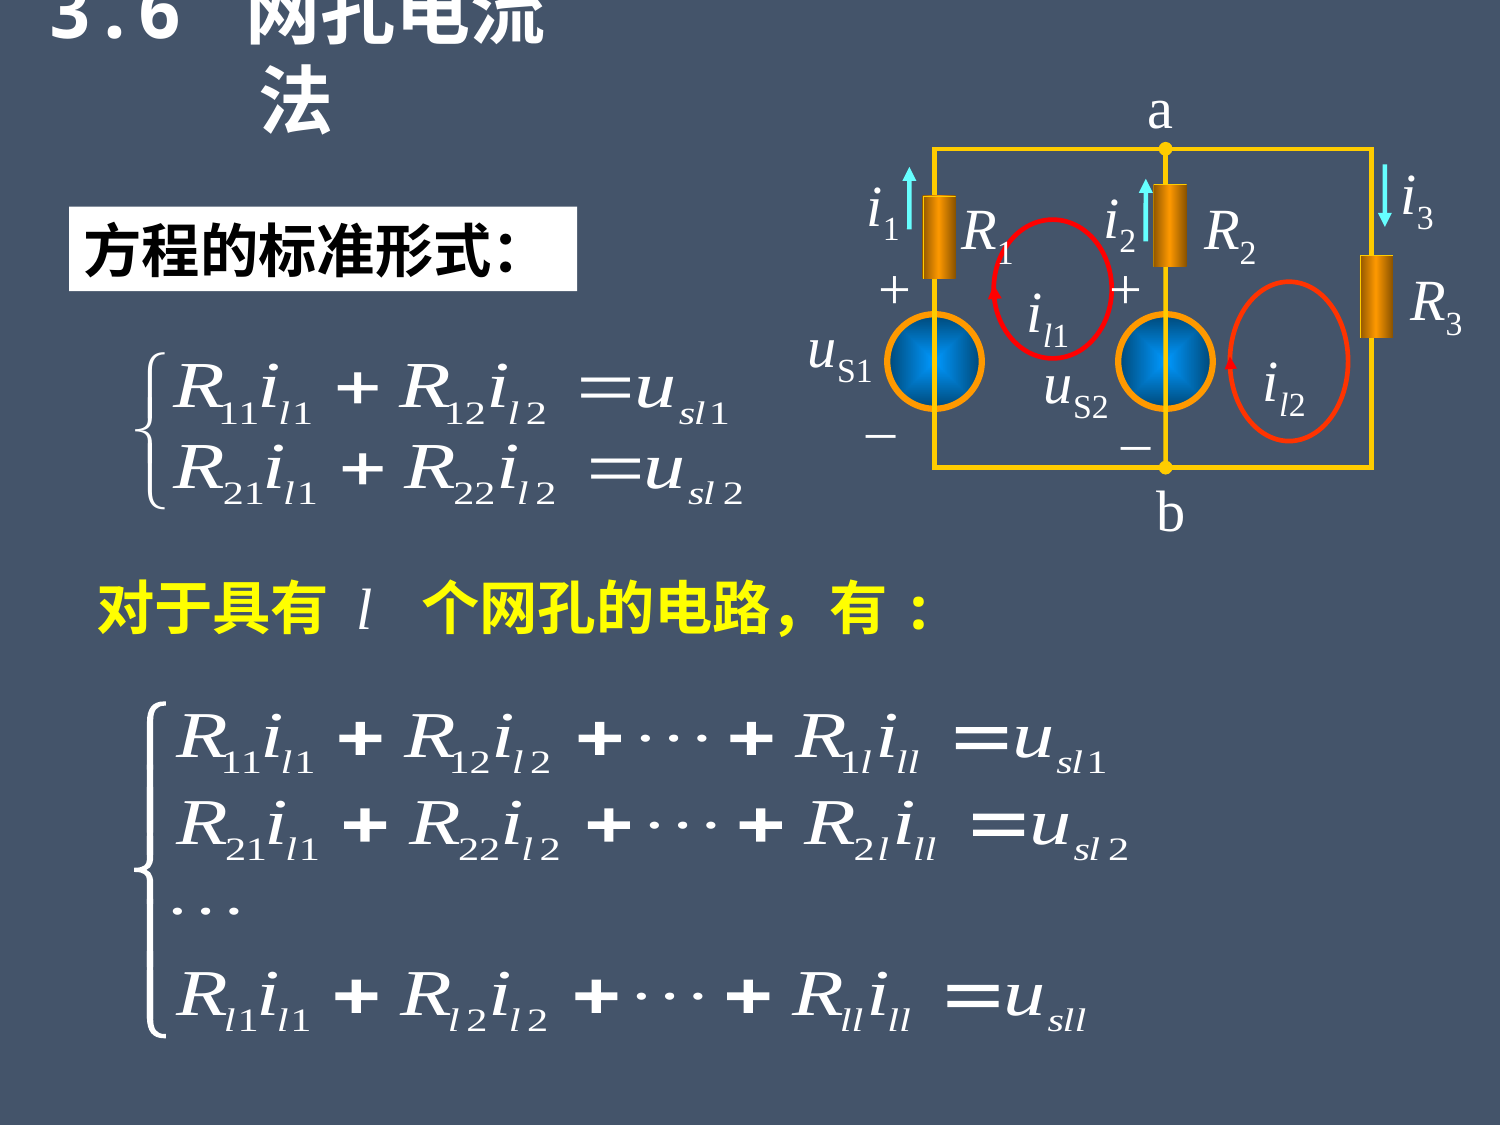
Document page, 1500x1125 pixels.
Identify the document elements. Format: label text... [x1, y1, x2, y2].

text_box 对于具有 l 个网孔的电路，有: [81, 563, 1334, 649]
text_box a [1132, 62, 1188, 148]
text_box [118, 339, 759, 521]
text_box 3.6 网孔电流法 [0, 0, 593, 151]
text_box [118, 690, 1147, 1049]
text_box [792, 148, 1500, 482]
text_box 方程的标准形式： [69, 206, 578, 292]
text_box b [1142, 482, 1202, 550]
